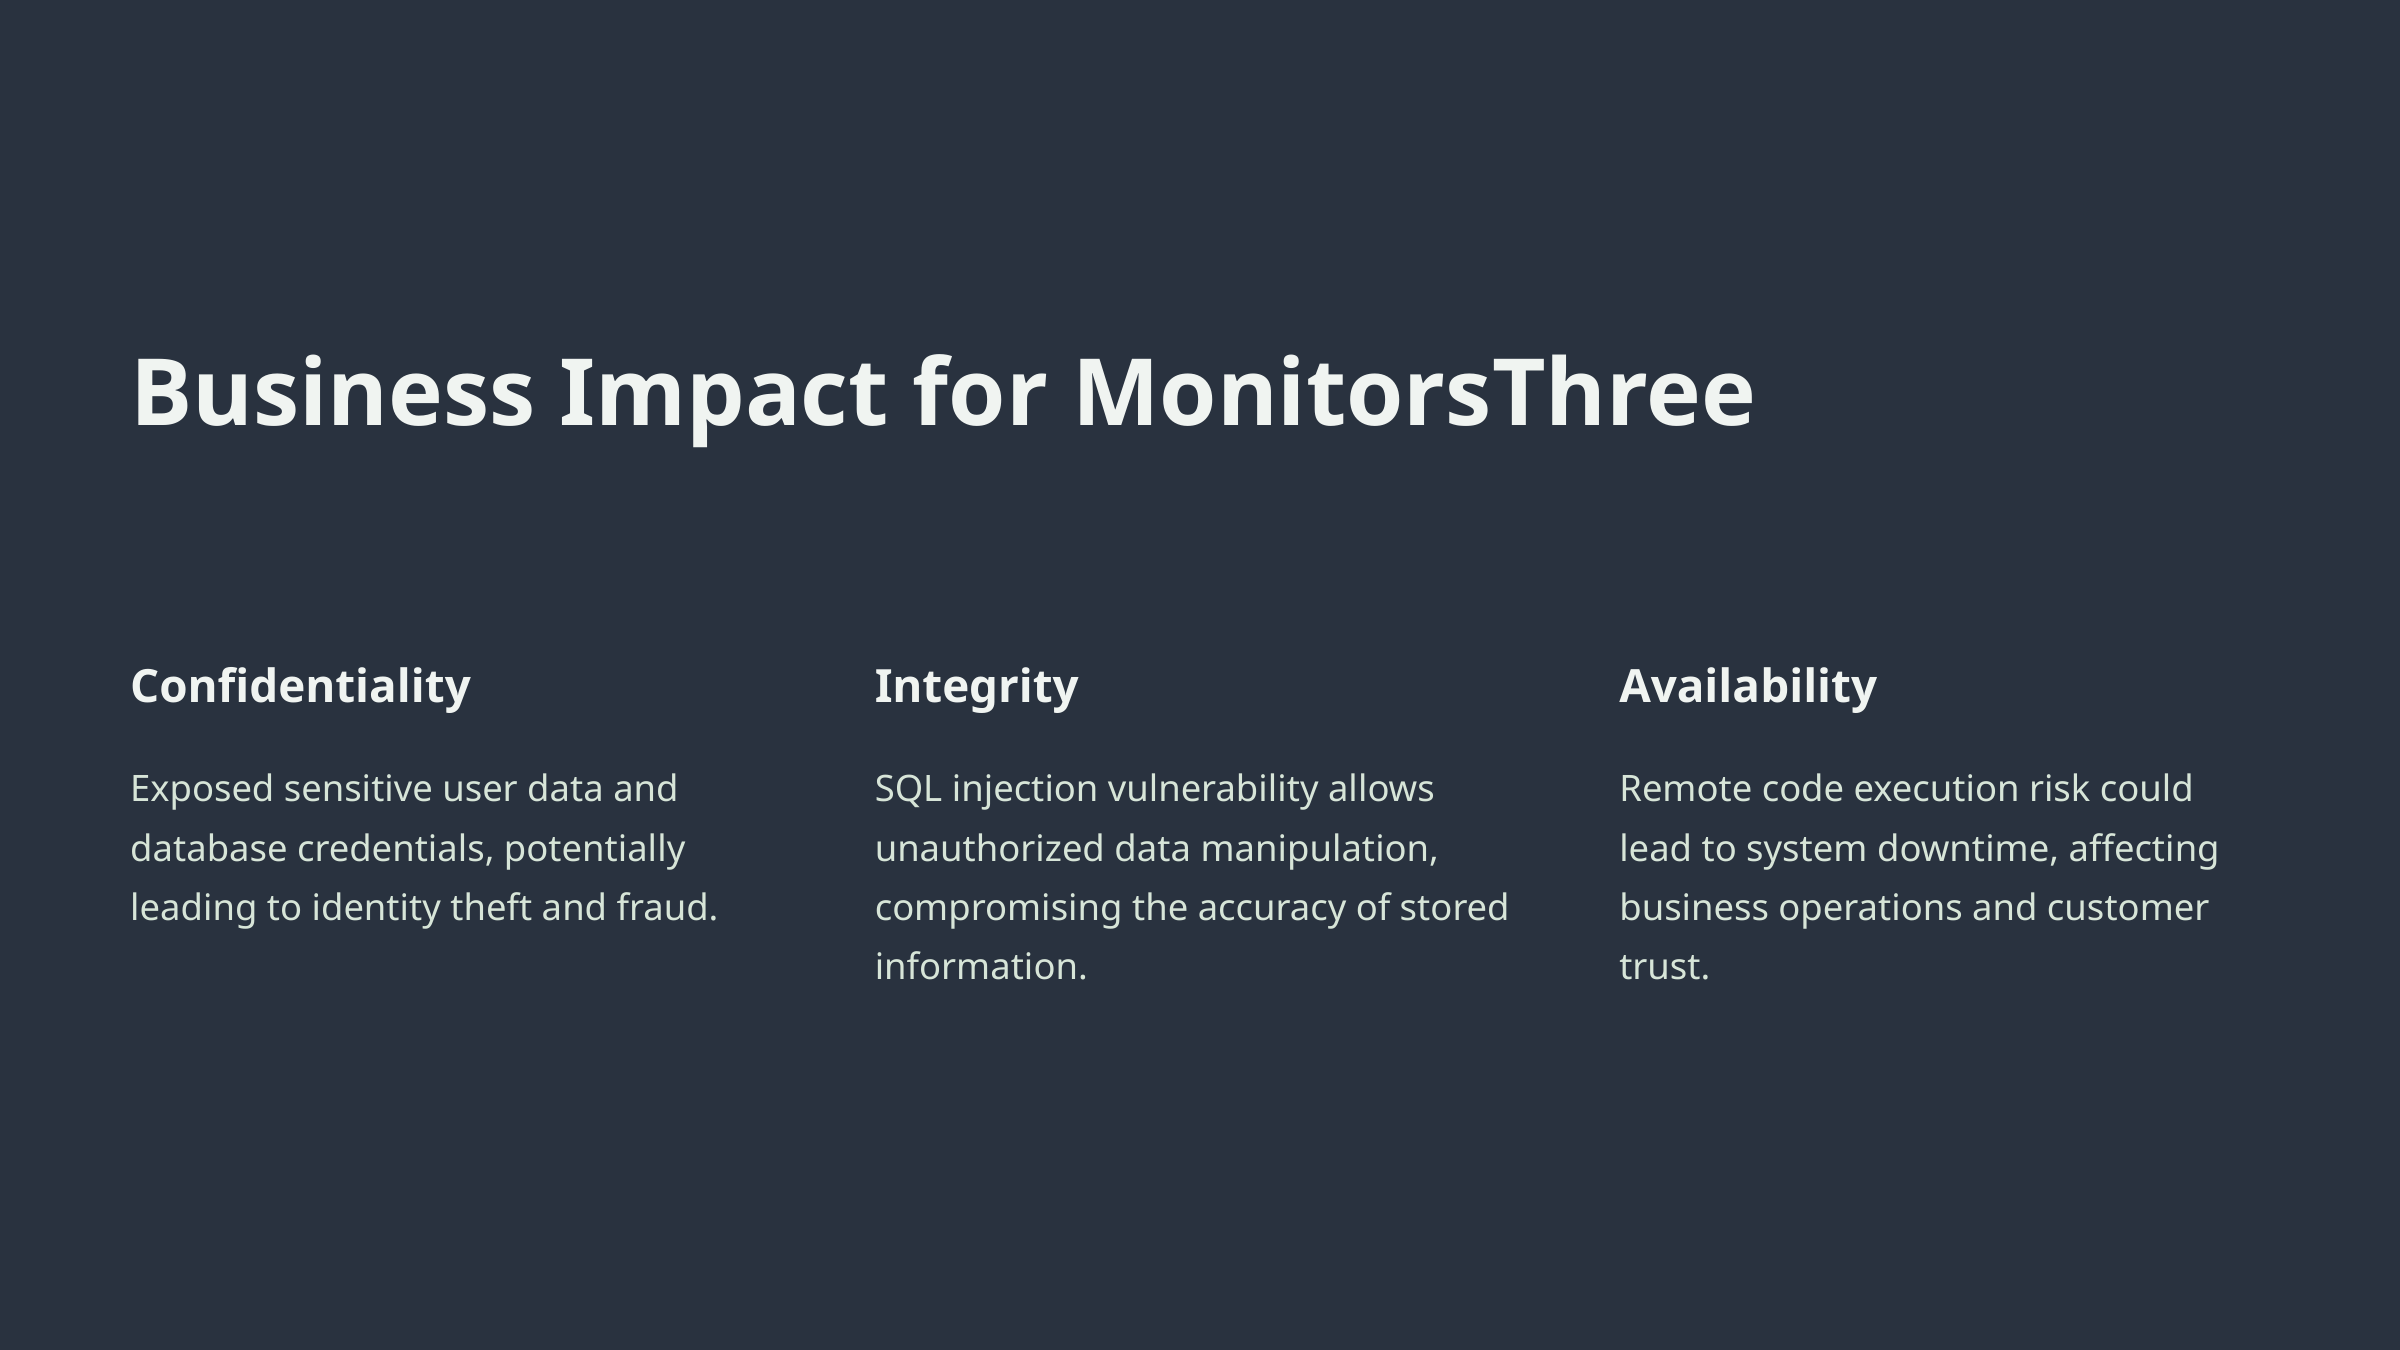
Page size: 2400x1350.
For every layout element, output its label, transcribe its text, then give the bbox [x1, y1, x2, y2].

text_box Business Impact for MonitorsThree [130, 328, 2270, 562]
text_box Confidentiality [130, 654, 679, 713]
text_box SQL injection vulnerability allows unauthorized data manipulation, compromising the accuracy of stored information. [874, 749, 1528, 988]
text_box Exposed sensitive user data and database credentials, potentially leading to identity theft and fraud. [130, 749, 783, 929]
text_box Availability [1619, 654, 2085, 713]
text_box Integrity [874, 654, 1340, 713]
text_box Remote code execution risk could lead to system downtime, affecting business operations and customer trust. [1619, 749, 2272, 929]
